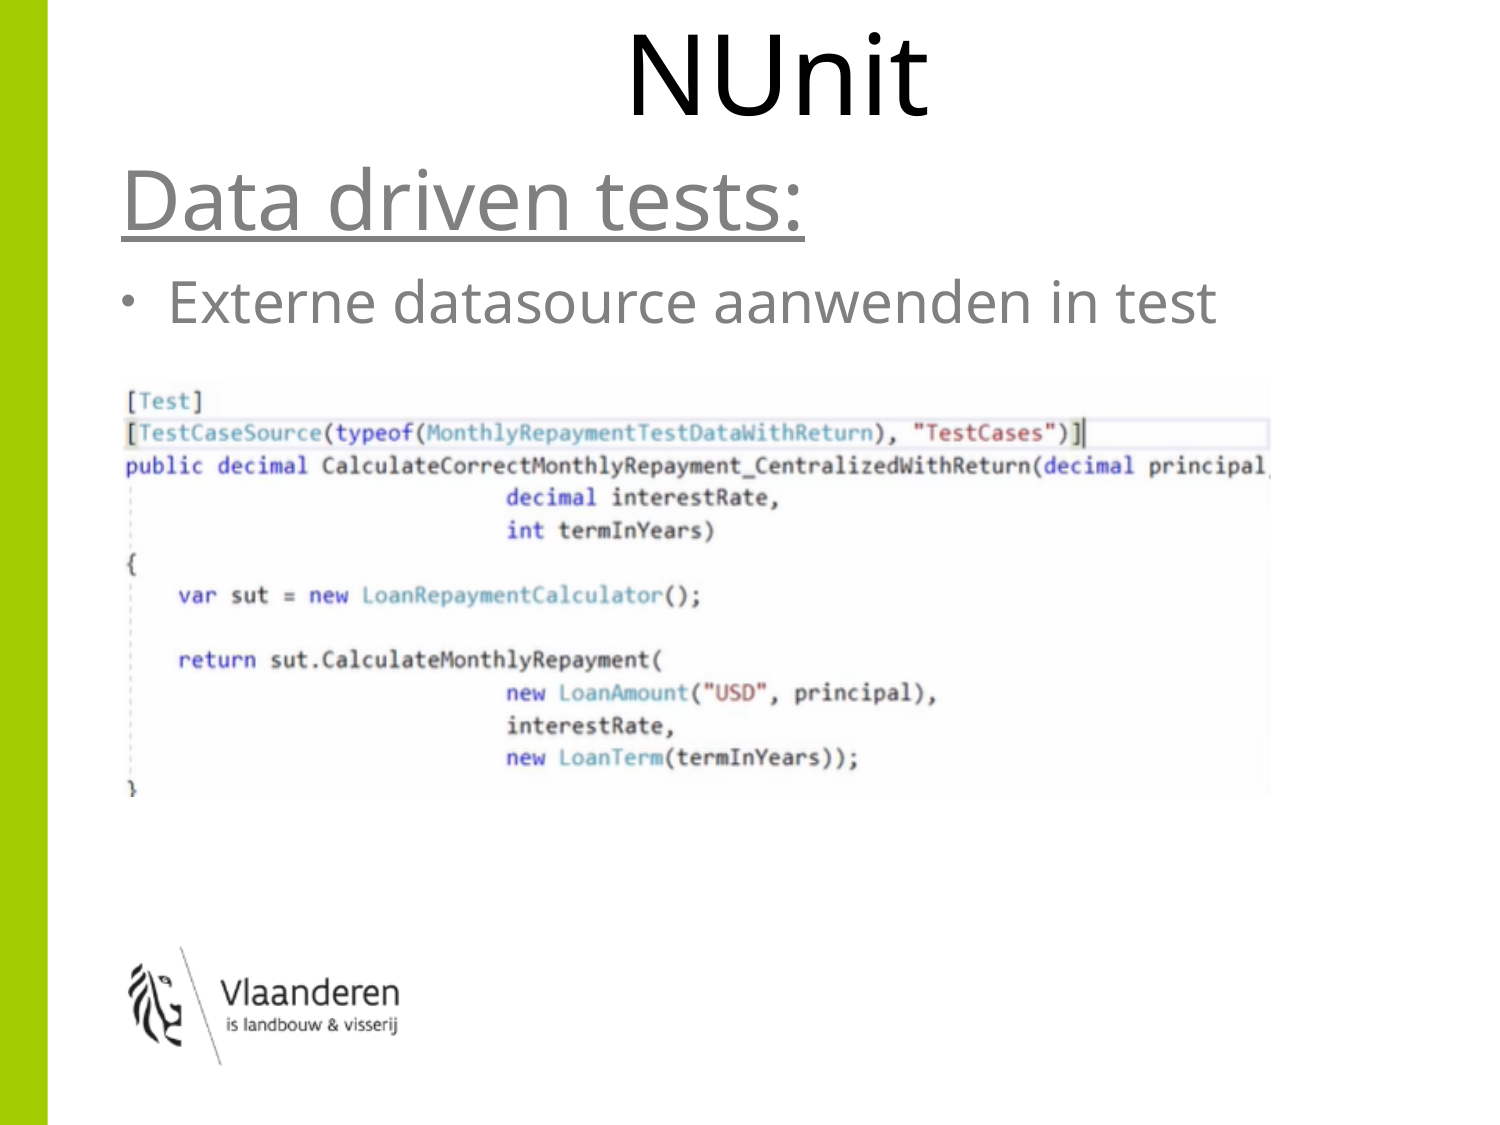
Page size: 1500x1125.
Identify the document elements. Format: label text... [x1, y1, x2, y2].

picture [105, 1003, 443, 1072]
title NUnit [105, 58, 1448, 168]
list Externe datasource aanwenden in test [73, 272, 1416, 1003]
list Data driven tests: [73, 158, 1416, 256]
picture [123, 381, 1271, 797]
